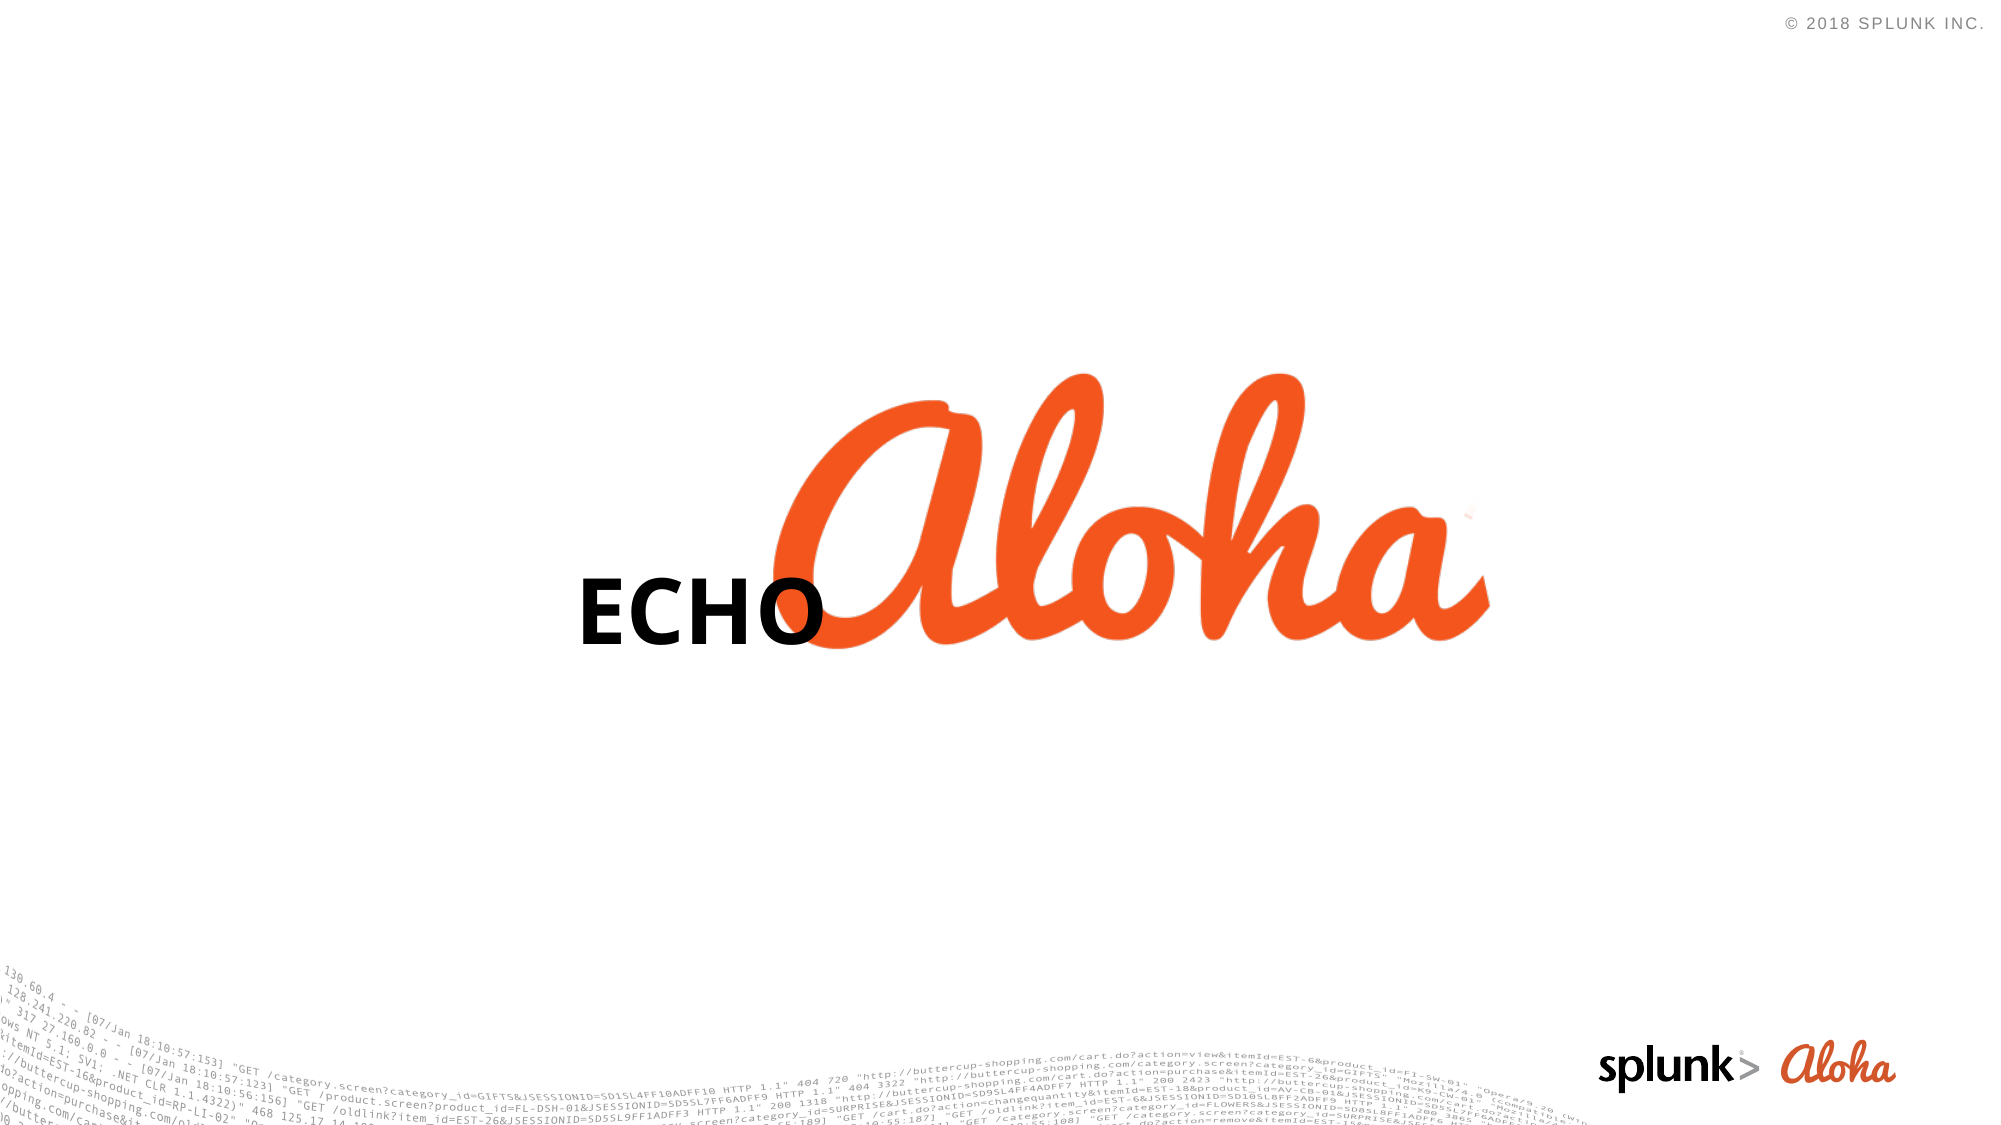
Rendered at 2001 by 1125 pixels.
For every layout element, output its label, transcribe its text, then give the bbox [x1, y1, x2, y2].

picture [0, 0, 2000, 1125]
text_box ECHO [551, 553, 705, 664]
